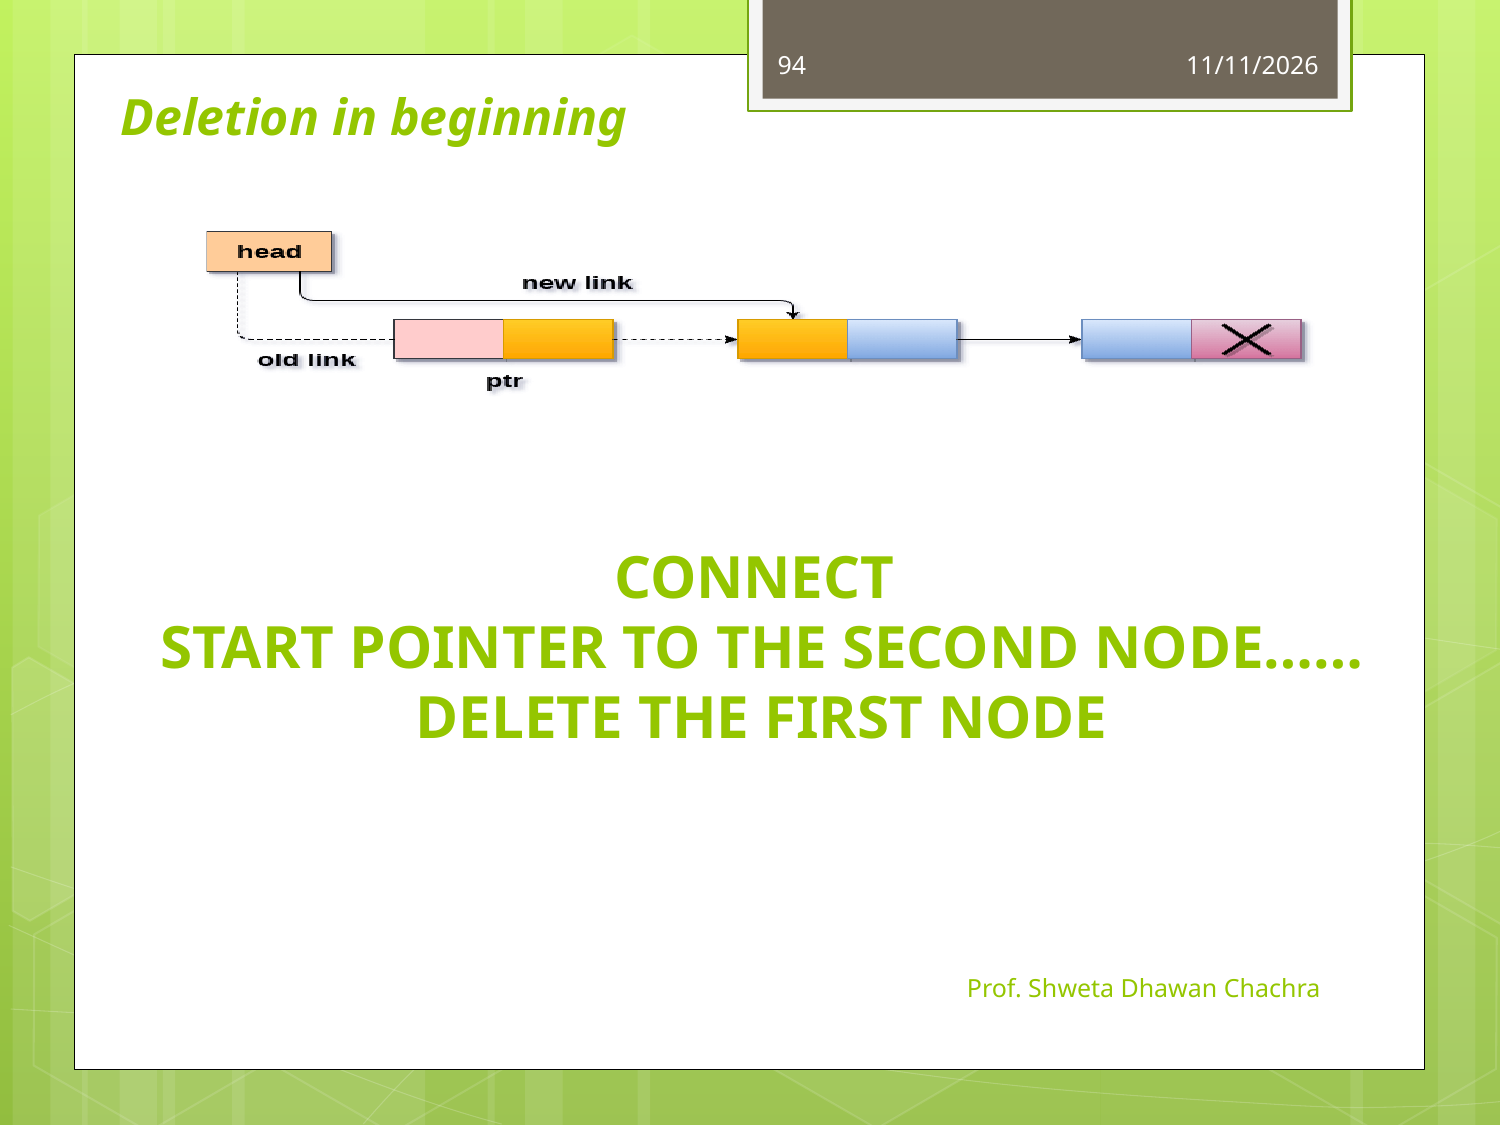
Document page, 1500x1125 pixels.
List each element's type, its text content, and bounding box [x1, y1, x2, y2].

picture [206, 231, 1315, 398]
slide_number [983, 36, 1334, 97]
slide_number 94 [762, 36, 982, 97]
title Deletion in beginning [105, 78, 1258, 154]
text_box connect Start Pointer to the second node…… Delete the First node [145, 532, 1379, 758]
footer Prof. Shweta Dhawan Chachra [761, 960, 1336, 1020]
